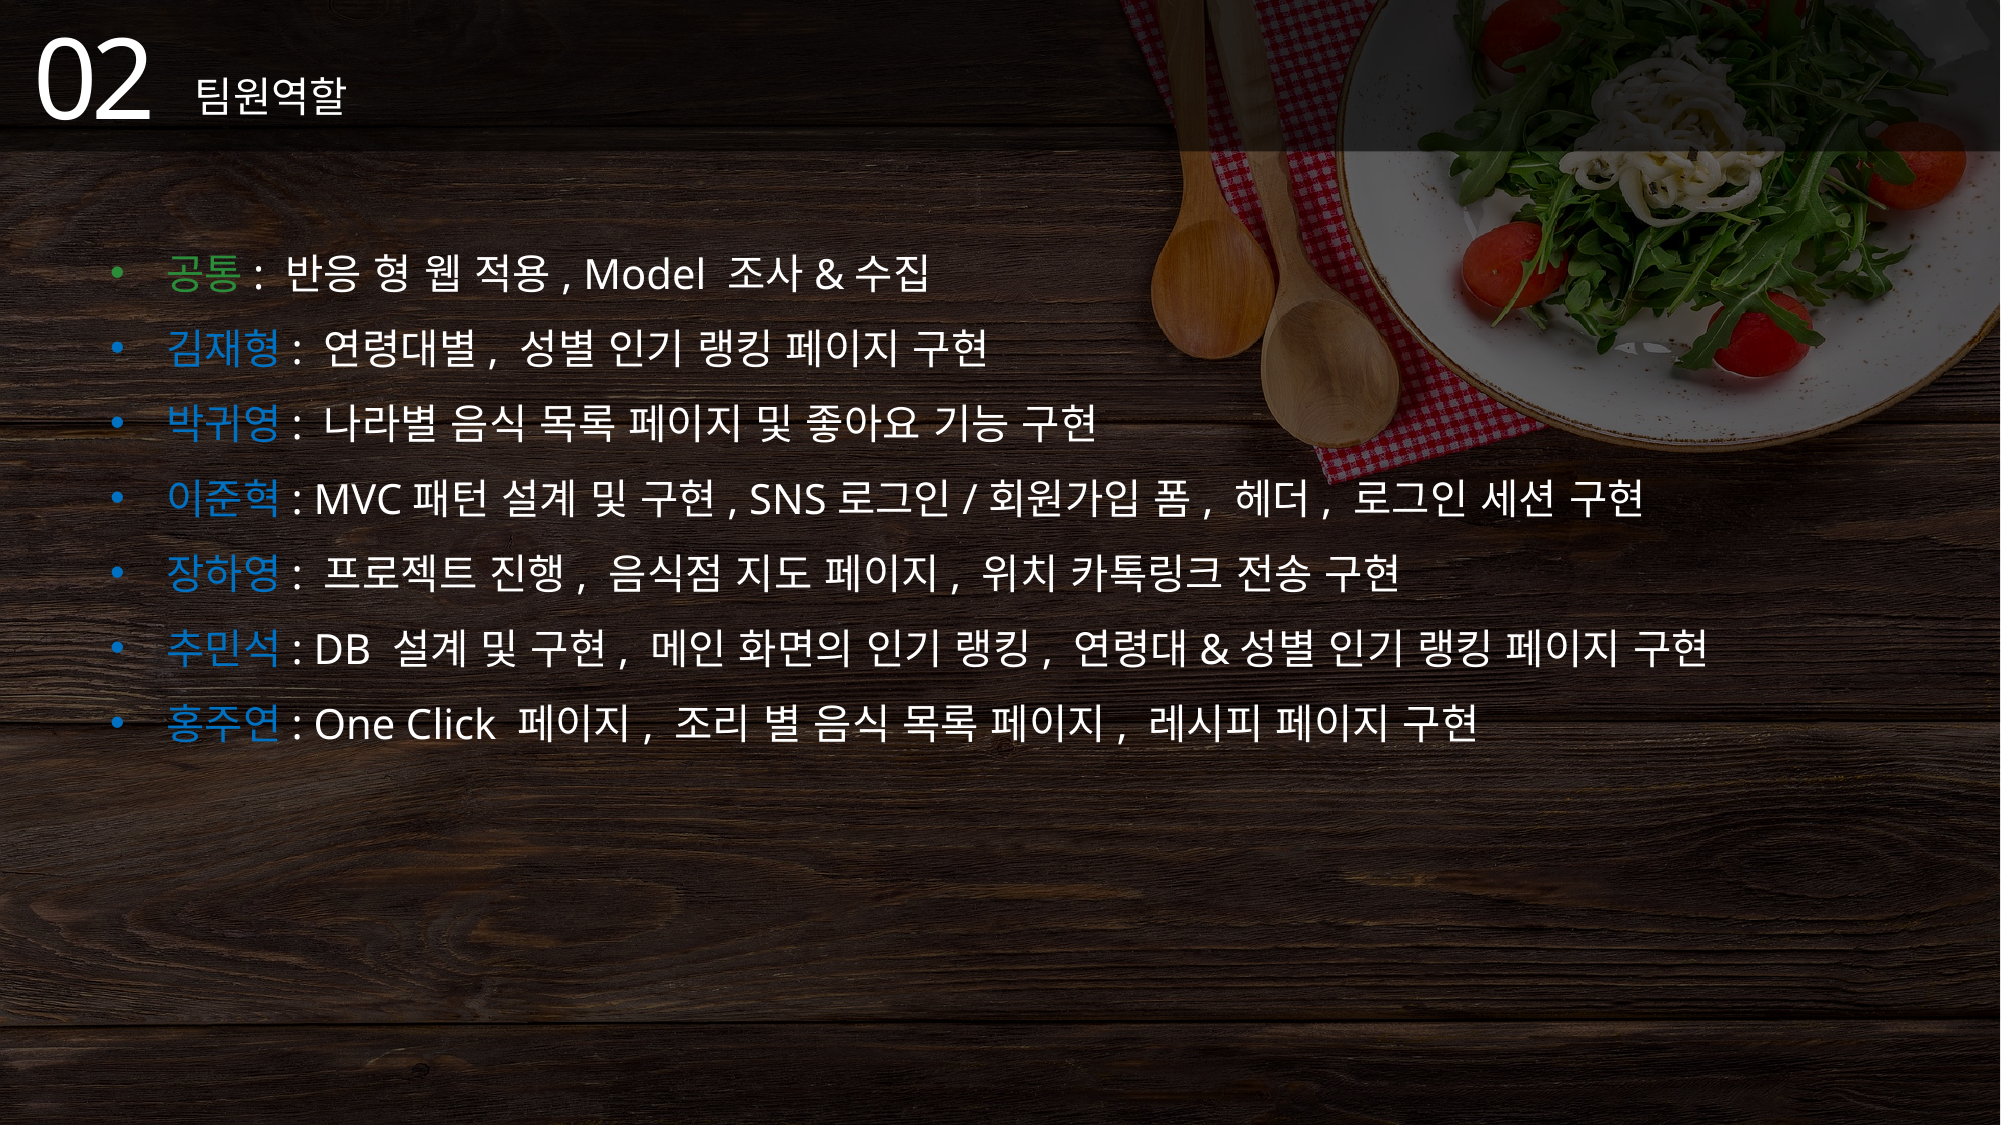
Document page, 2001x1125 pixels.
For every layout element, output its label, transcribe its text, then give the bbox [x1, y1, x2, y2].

text_box 공통: 반응 형 웹 적용, Model 조사&수집 김재형: 연령대별, 성별 인기 랭킹 페이지 구현 박귀영: 나라별 음식 목록 페이지 및 좋아요 기능 구현 이준혁: MVC패턴 설계 및 구현, SNS로그인/회원가입 폼, 헤더, 로그인 세션 구현 장하영: 프로젝트 진행, 음식점 지도 페이지, 위치 카톡링크 전송 구현 추민석: DB 설계 및 구현, 메인 화면의 인기 랭킹, 연령대&성별 인기 랭킹 페이지 구현 홍주연: One Click 페이지, 조리 별 음식 목록 페이지, 레시피 페이지 구현 [95, 215, 1780, 755]
text_box 팀원역할 [179, 63, 364, 129]
picture [0, 0, 2001, 1125]
text_box 02 [19, 0, 172, 150]
